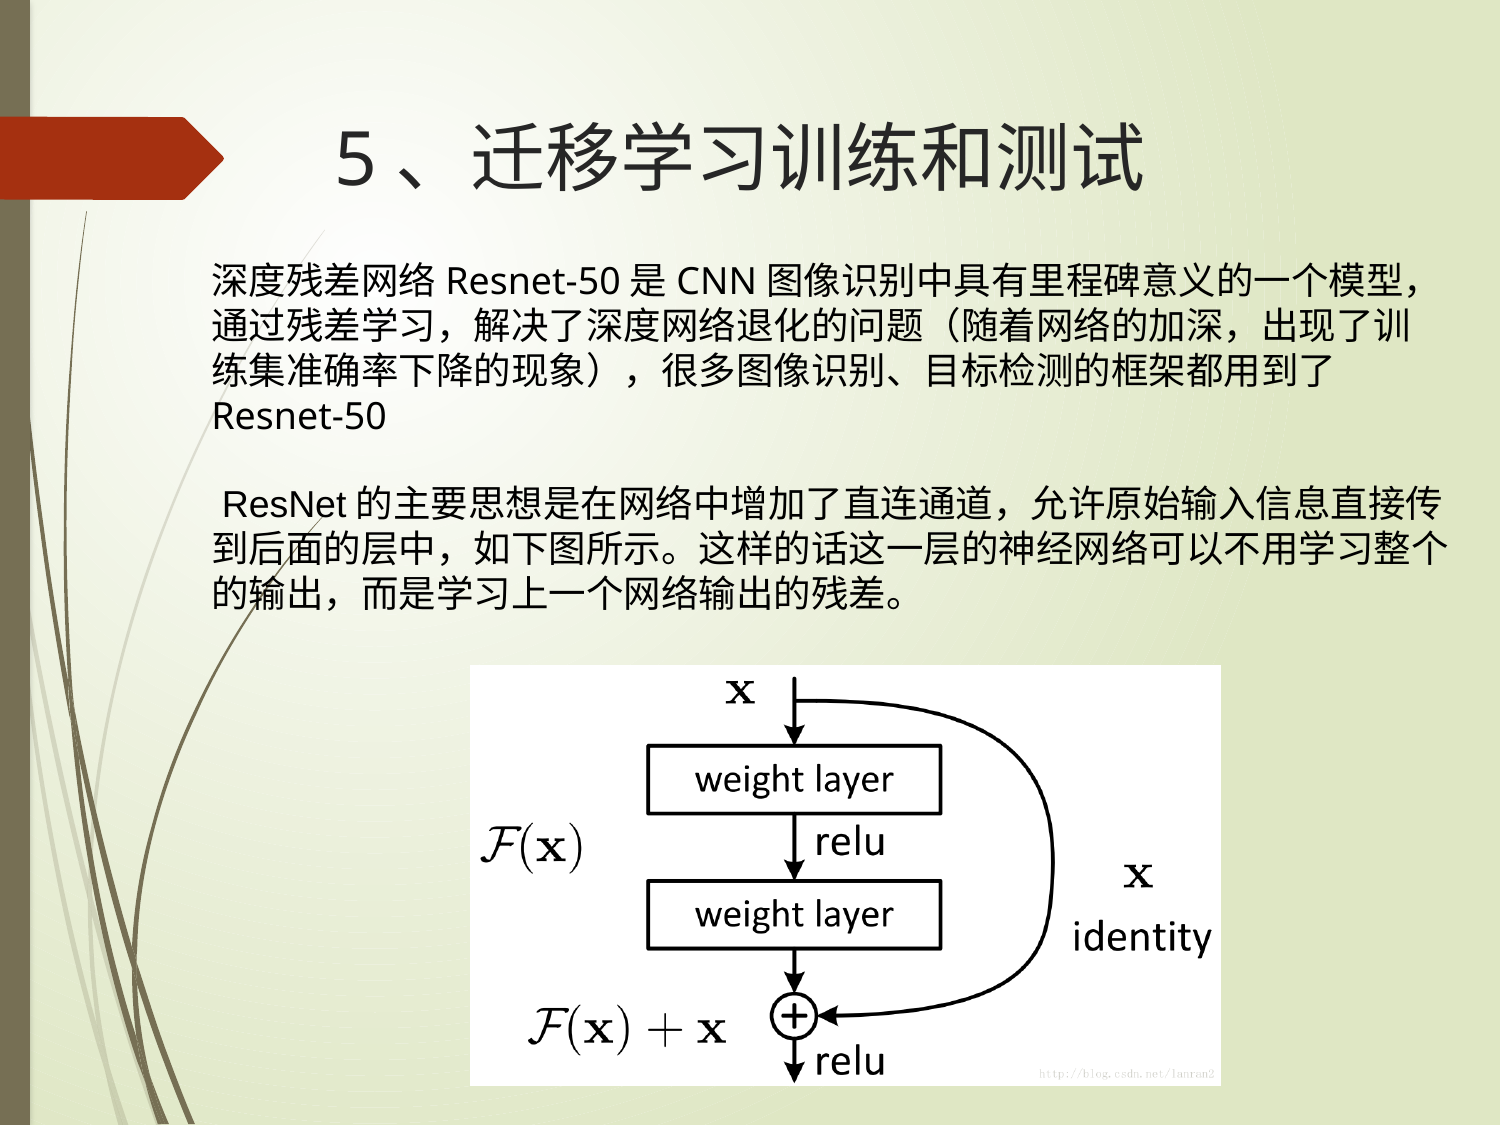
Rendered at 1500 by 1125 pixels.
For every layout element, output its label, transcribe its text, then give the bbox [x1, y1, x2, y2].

text_box ResNet的主要思想是在网络中增加了直连通道，允许原始输入信息直接传到后面的层中，如下图所示。这样的话这一层的神经网络可以不用学习整个的输出，而是学习上一个网络输出的残差。 [196, 472, 1494, 623]
text_box 深度残差网络Resnet-50是CNN图像识别中具有里程碑意义的一个模型，通过残差学习，解决了深度网络退化的问题（随着网络的加深，出现了训练集准确率下降的现象），很多图像识别、目标检测的框架都用到了Resnet-50 [196, 249, 1450, 444]
title 5、迁移学习训练和测试 [319, 102, 1400, 249]
picture [469, 665, 1221, 1086]
